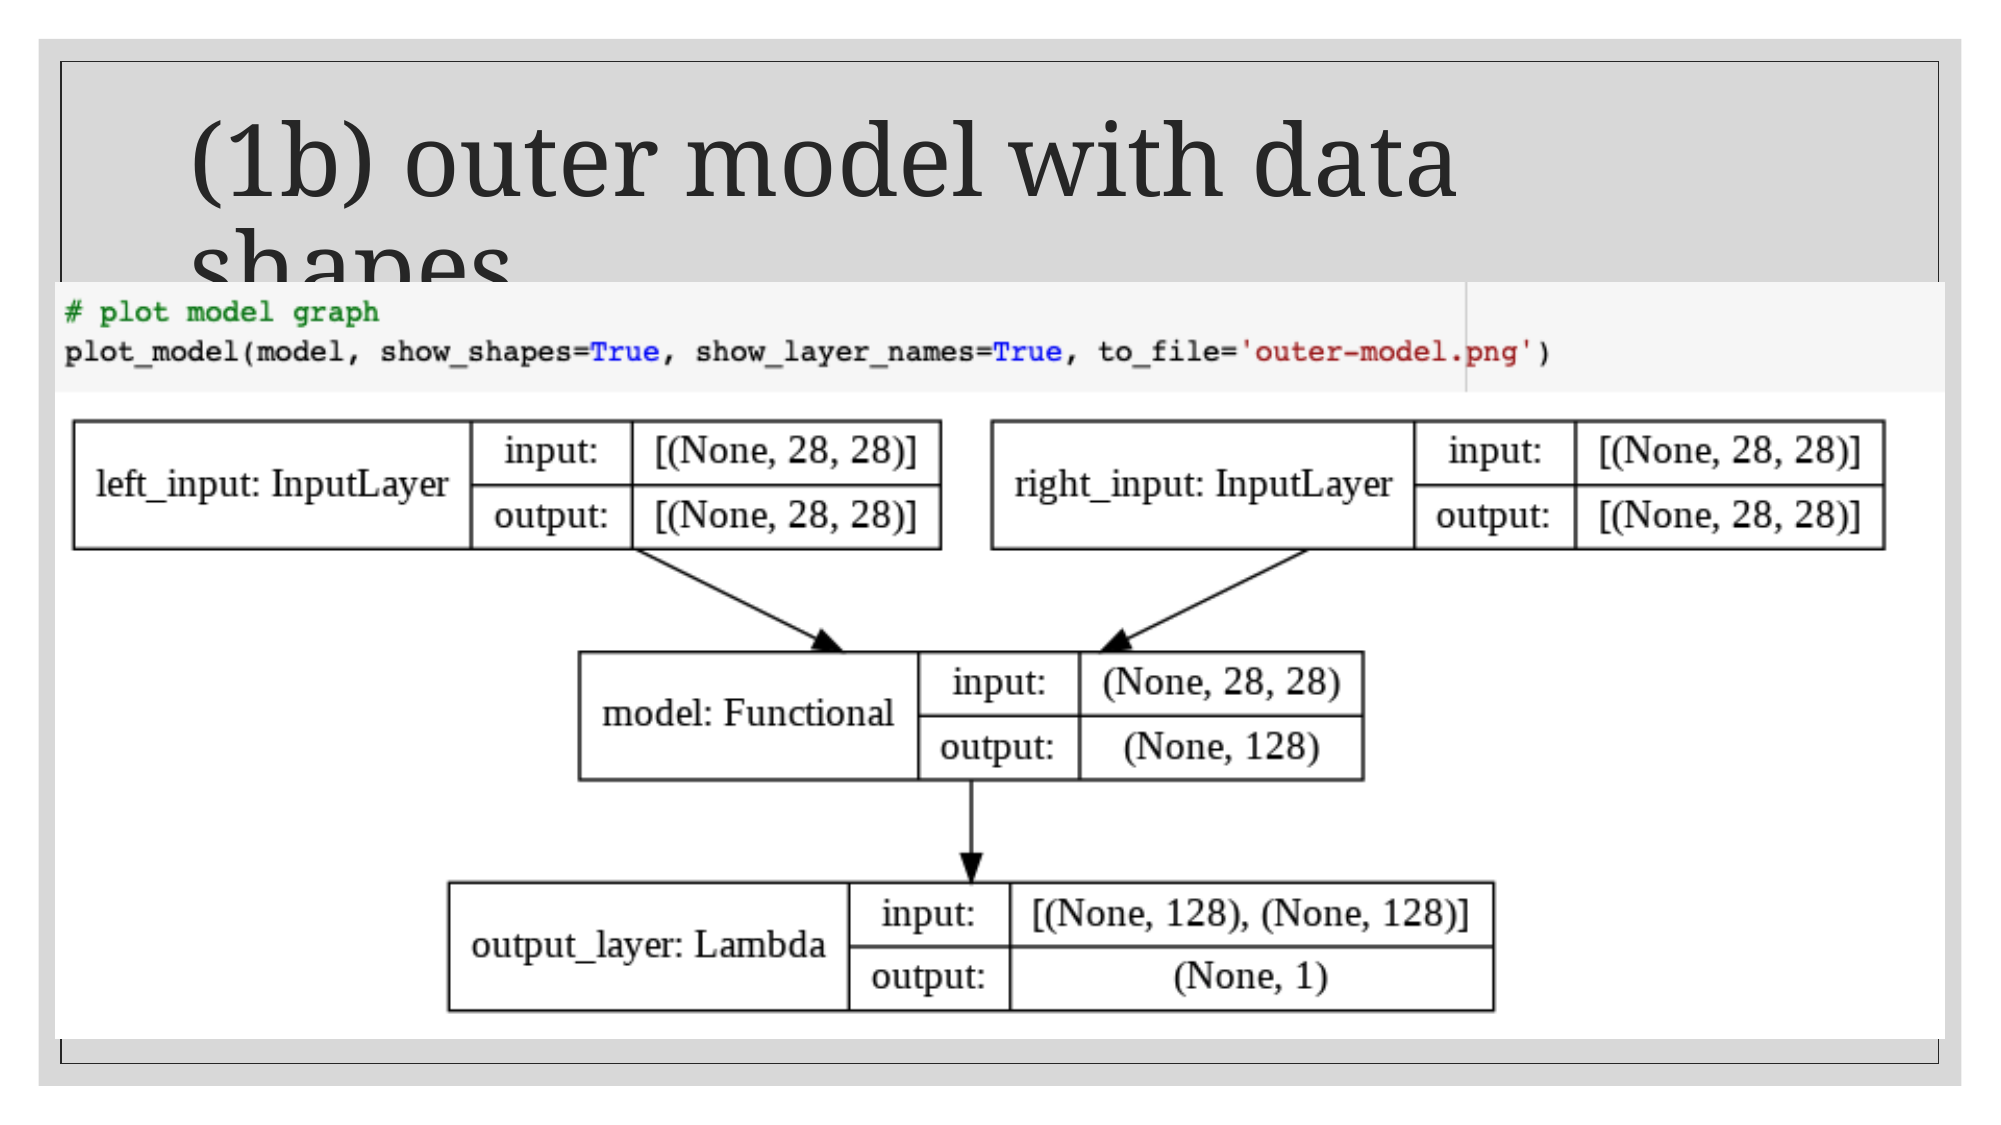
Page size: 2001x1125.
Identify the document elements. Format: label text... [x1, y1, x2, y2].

title (1b) outer model with data shapes [174, 105, 1825, 277]
picture [55, 282, 1945, 1039]
